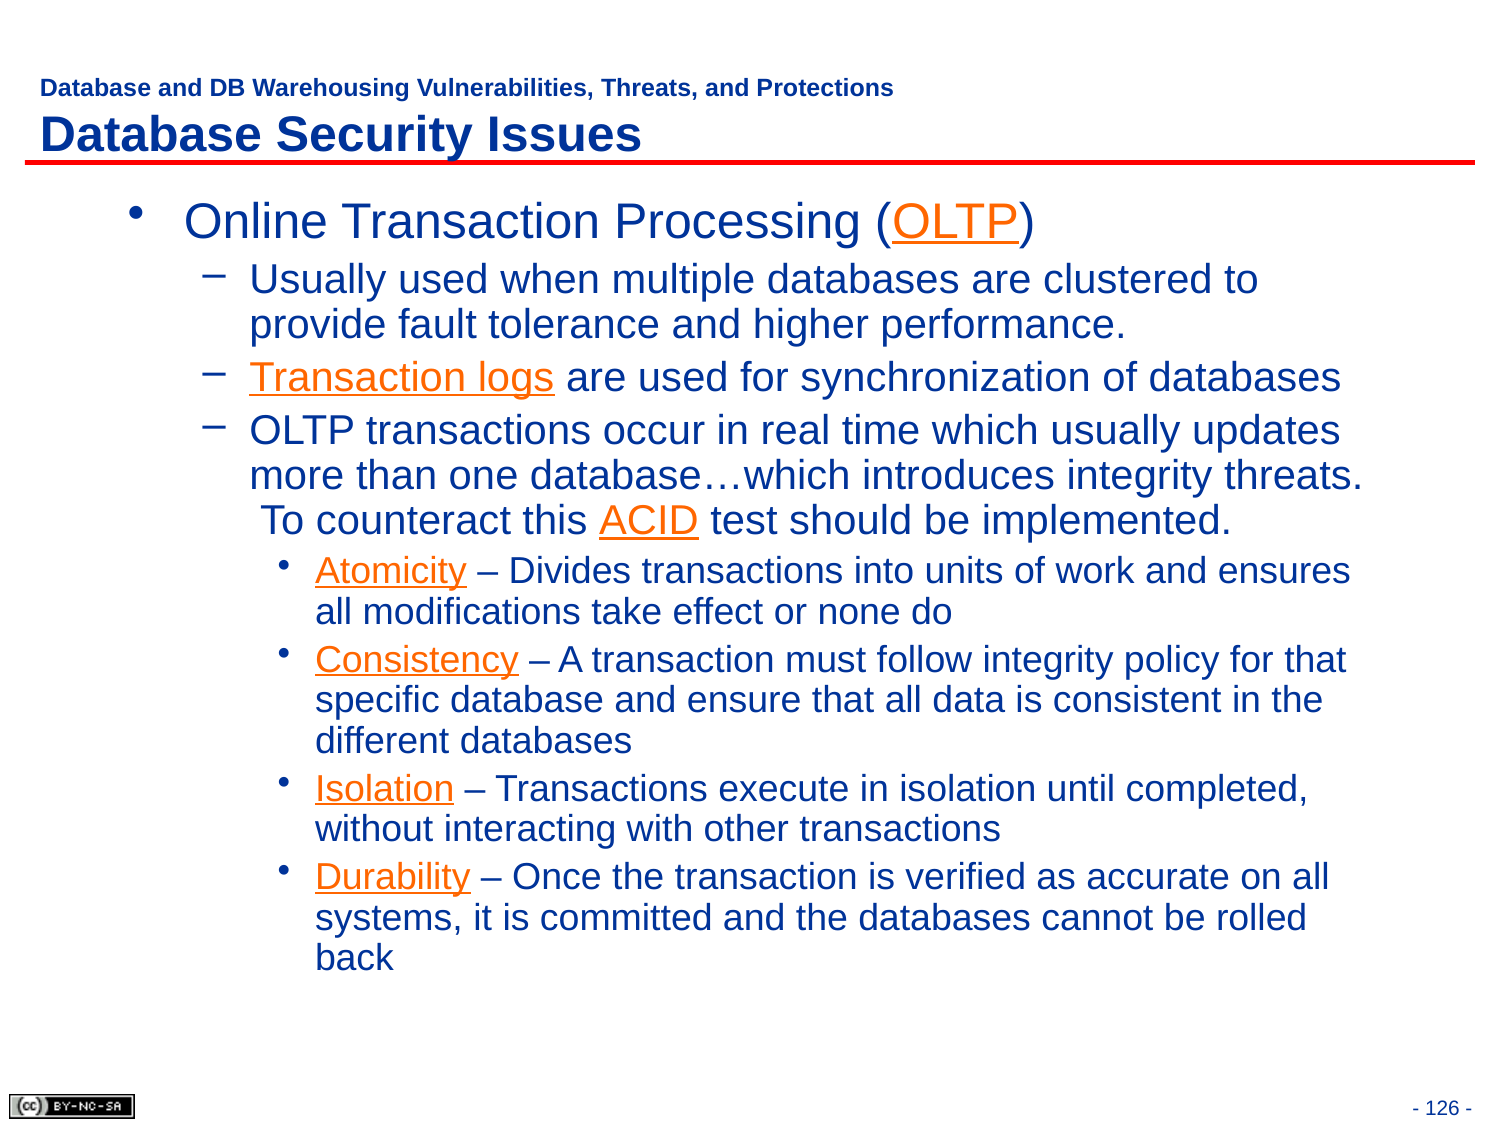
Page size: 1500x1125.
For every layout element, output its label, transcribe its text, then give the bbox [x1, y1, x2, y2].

title Database and DB Warehousing Vulnerabilities, Threats, and Protections Database Security Issues [24, 0, 1463, 169]
picture [9, 1094, 135, 1119]
slide_number - 126 - [1287, 1087, 1488, 1125]
list Online Transaction Processing (OLTP) Usually used when multiple databases are clustered to provide fault tolerance and higher performance. Transaction logs are used for synchronization of databases OLTP transactions occur in real time which usually updates more than one database…which introduces integrity threats. To counteract this ACID test should be implemented. Atomicity – Divides transactions into units of work and ensures all modifications take effect or none do Consistency – A transaction must follow integrity policy for that specific database and ensure that all data is consistent in the different databases Isolation – Transactions execute in isolation until completed, without interacting with other transactions Durability – Once the transaction is verified as accurate on all systems, it is committed and the databases cannot be rolled back [112, 187, 1388, 1063]
